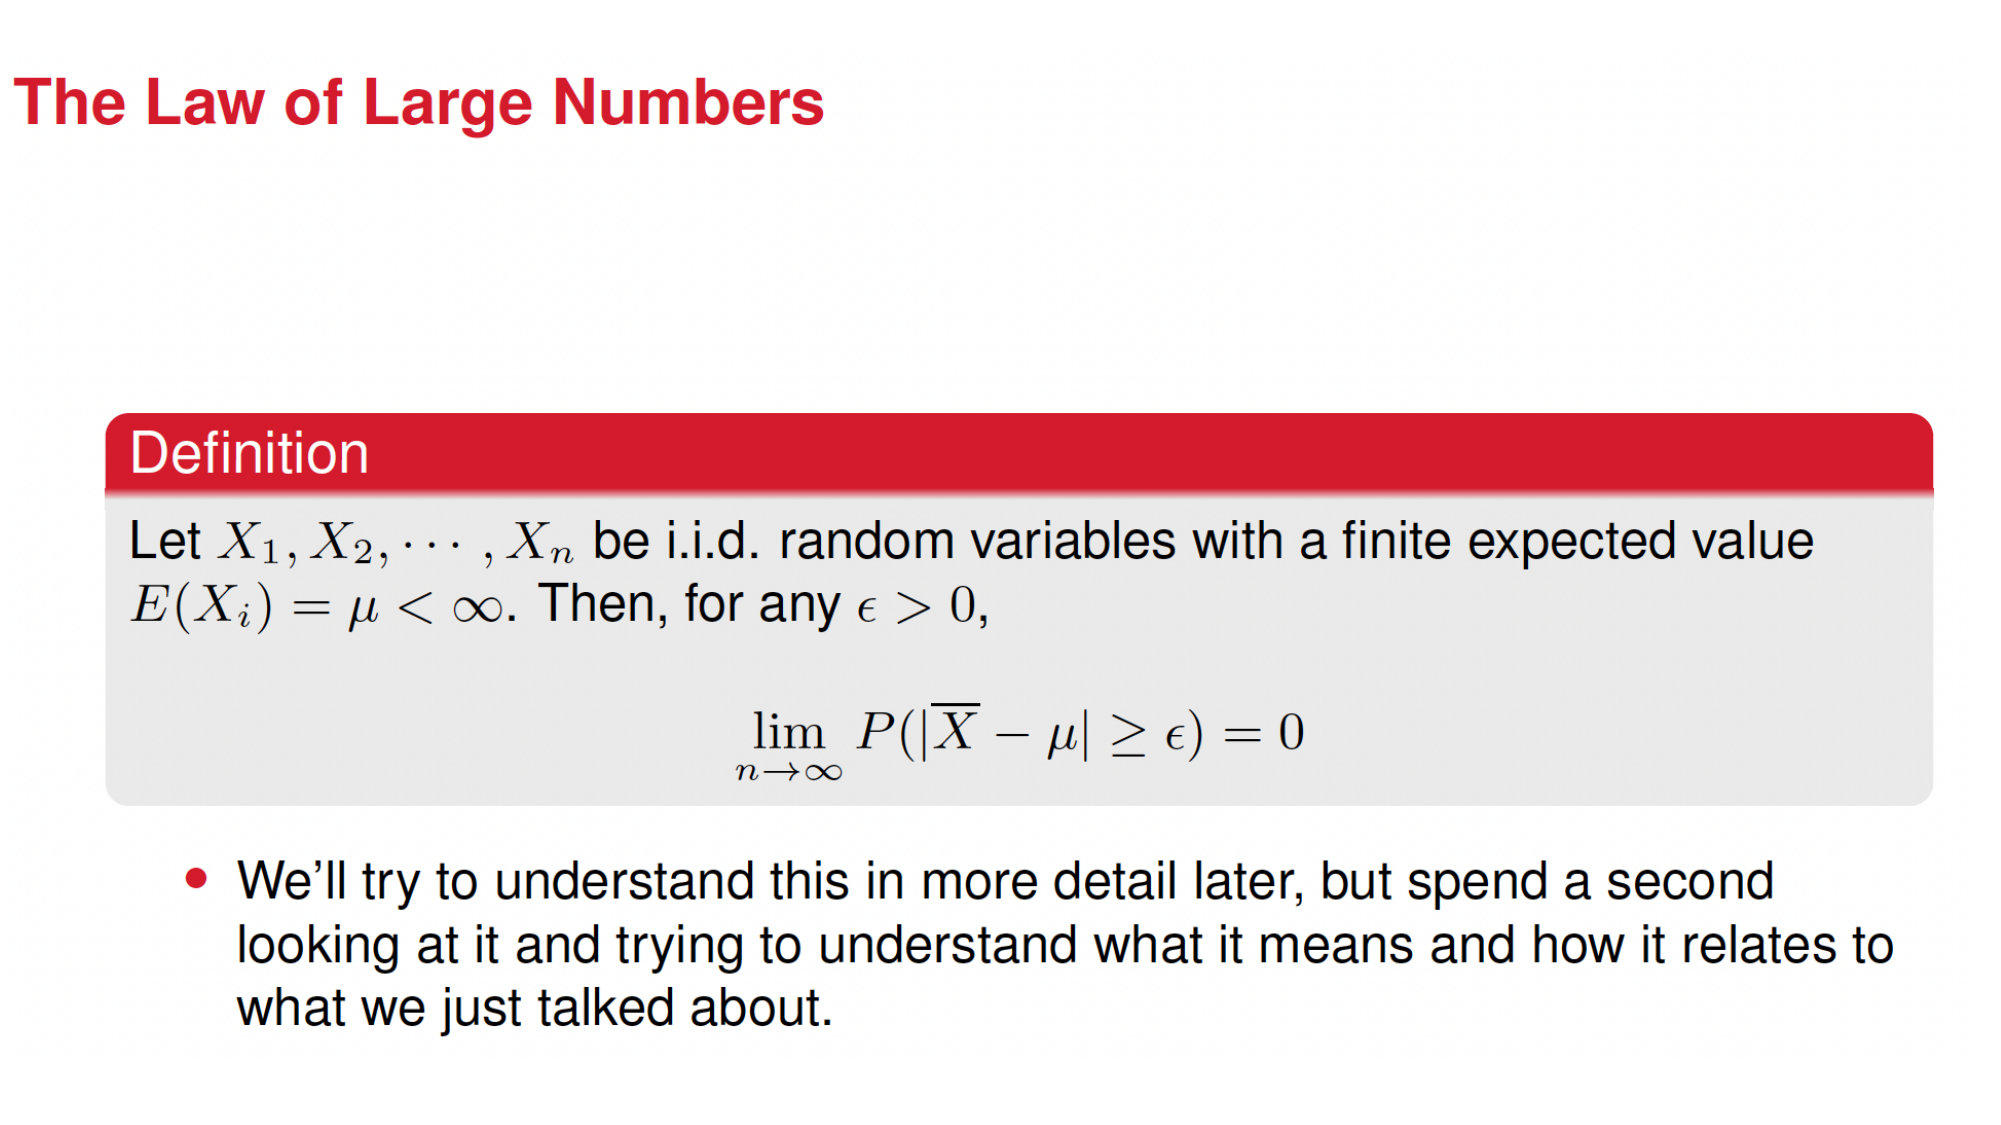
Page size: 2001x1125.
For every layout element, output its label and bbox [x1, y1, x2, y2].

picture [4, 50, 1969, 1061]
